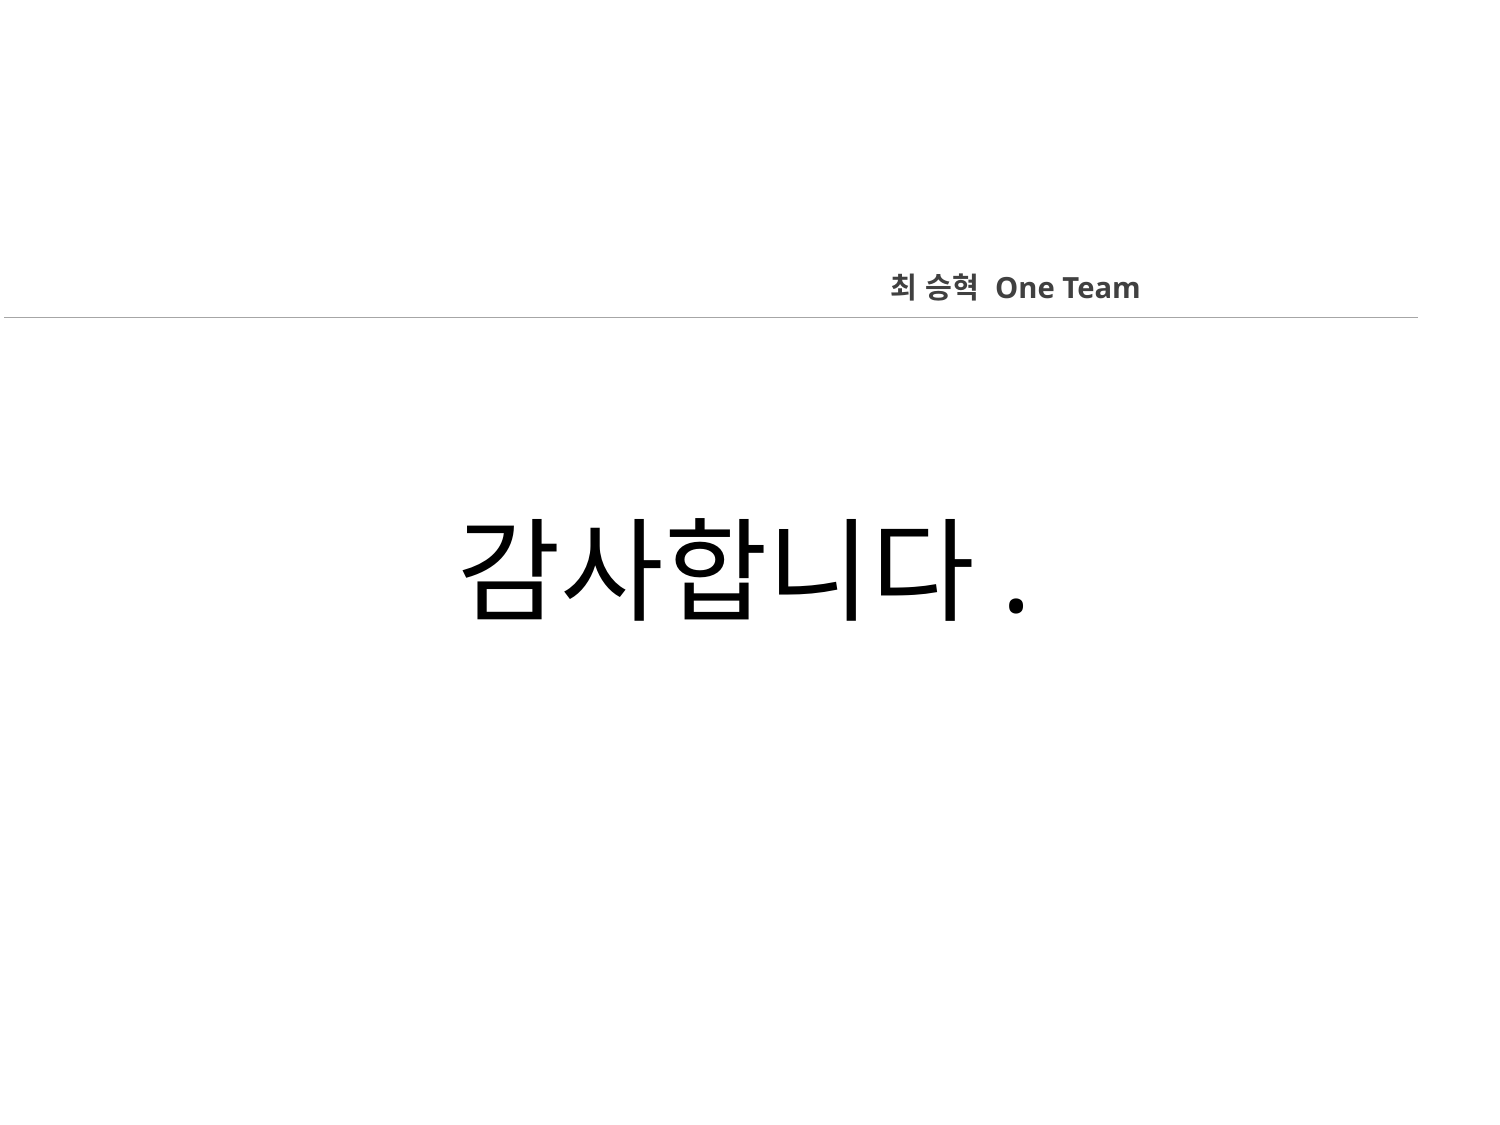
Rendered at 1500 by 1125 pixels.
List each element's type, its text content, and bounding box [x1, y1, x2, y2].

text_box 감사합니다. [442, 492, 1047, 642]
text_box 최 승혁 One Team [700, 261, 1156, 312]
